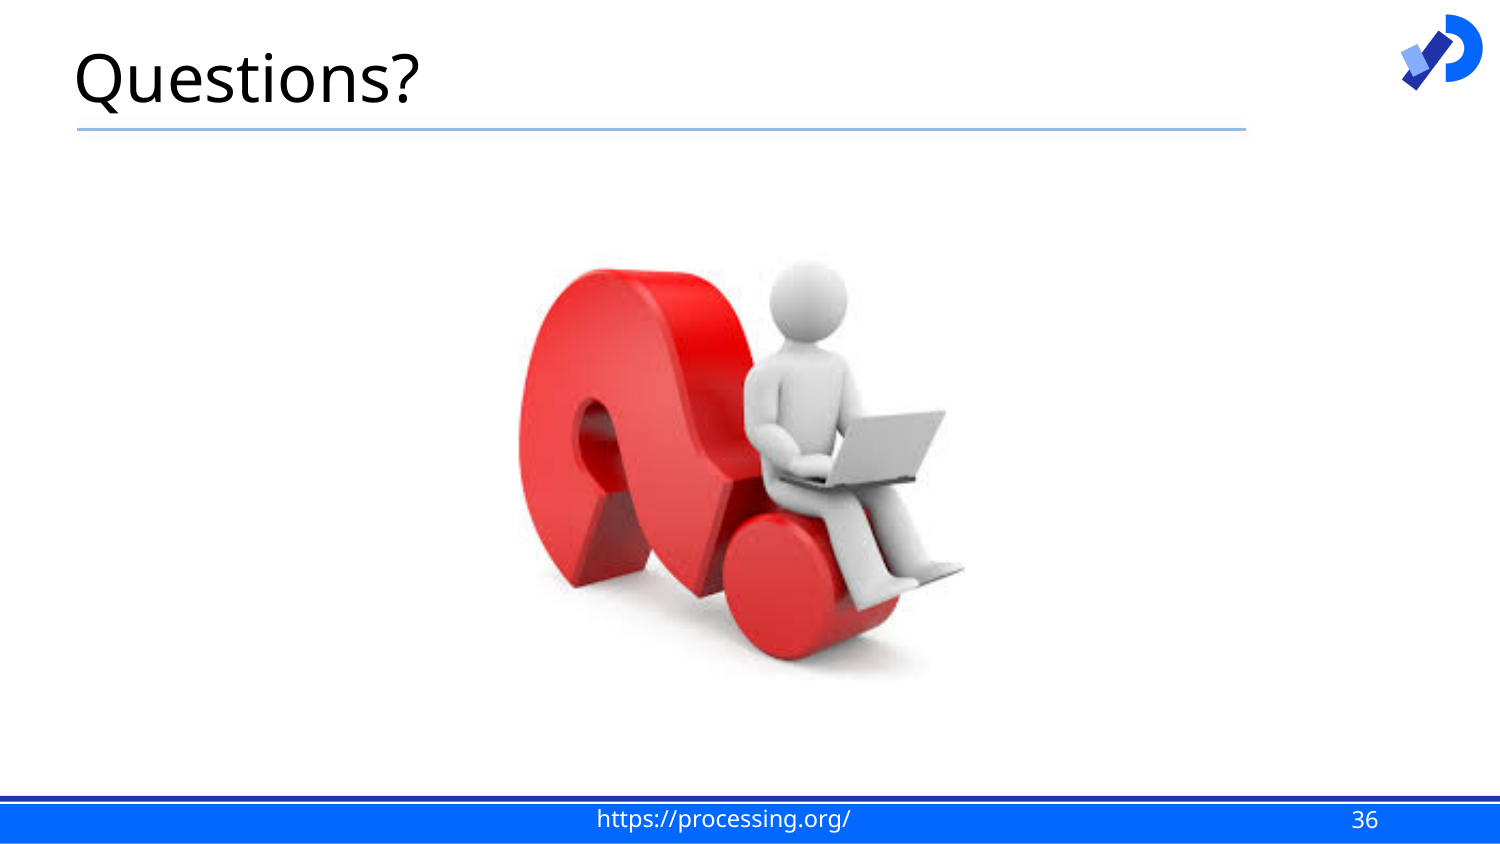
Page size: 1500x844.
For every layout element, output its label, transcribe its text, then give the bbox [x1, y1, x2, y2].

picture [468, 252, 1004, 686]
title Questions? [64, 0, 1341, 126]
footer https://processing.org/ [527, 802, 927, 843]
picture [1398, 9, 1485, 96]
slide_number 36 [1074, 799, 1388, 844]
